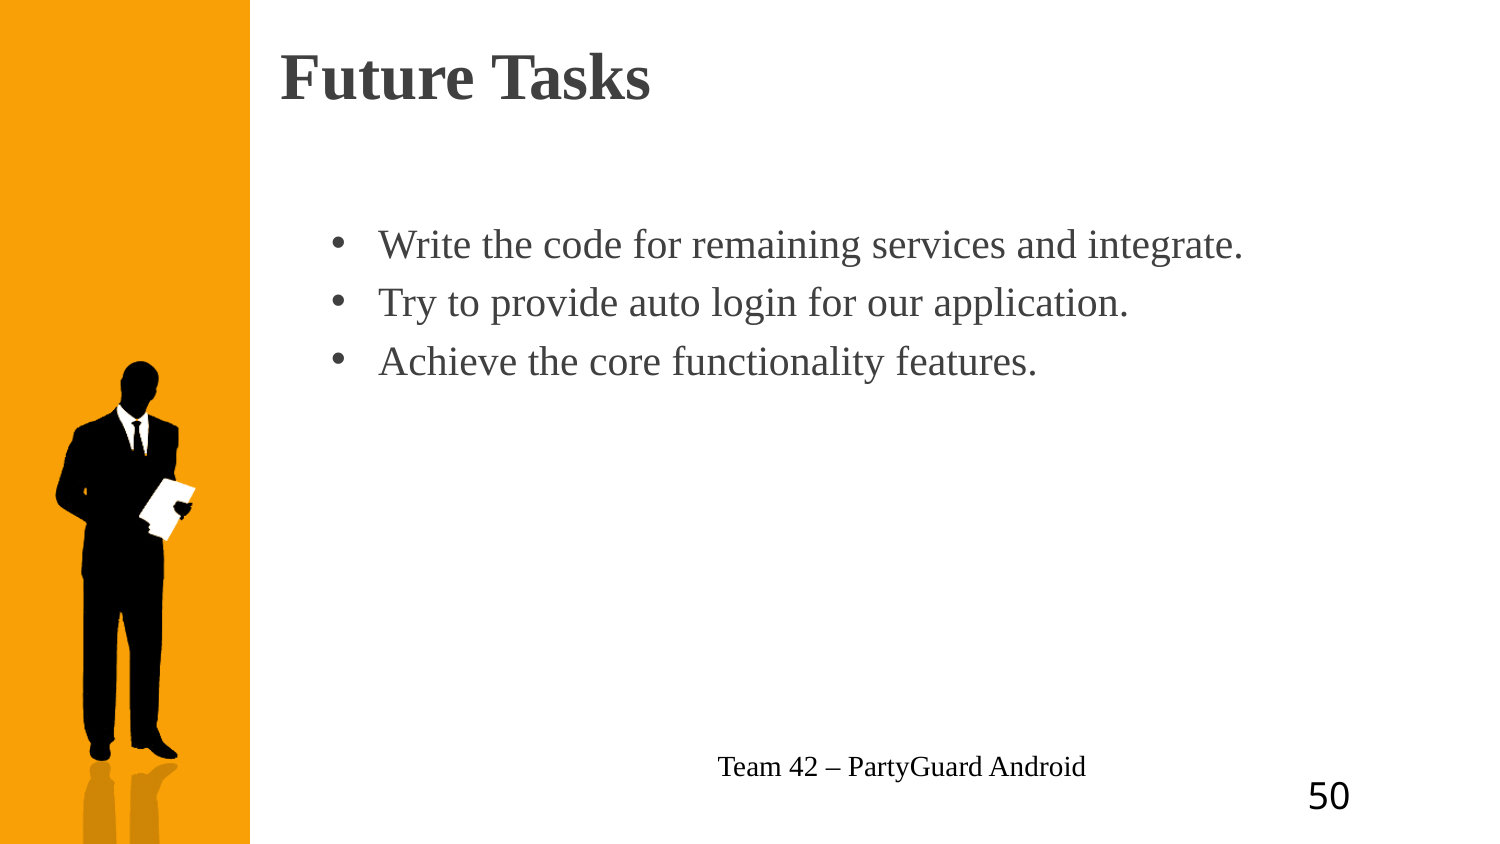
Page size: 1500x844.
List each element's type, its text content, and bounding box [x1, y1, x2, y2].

list Write the code for remaining services and integrate. Try to provide auto login for our application. Achieve the core functionality features. [266, 209, 1401, 701]
text_box Team 42 – PartyGuard Android [702, 739, 1105, 790]
title Future Tasks [265, 0, 1500, 146]
text_box 50 [1293, 764, 1366, 825]
picture [0, 0, 1500, 844]
